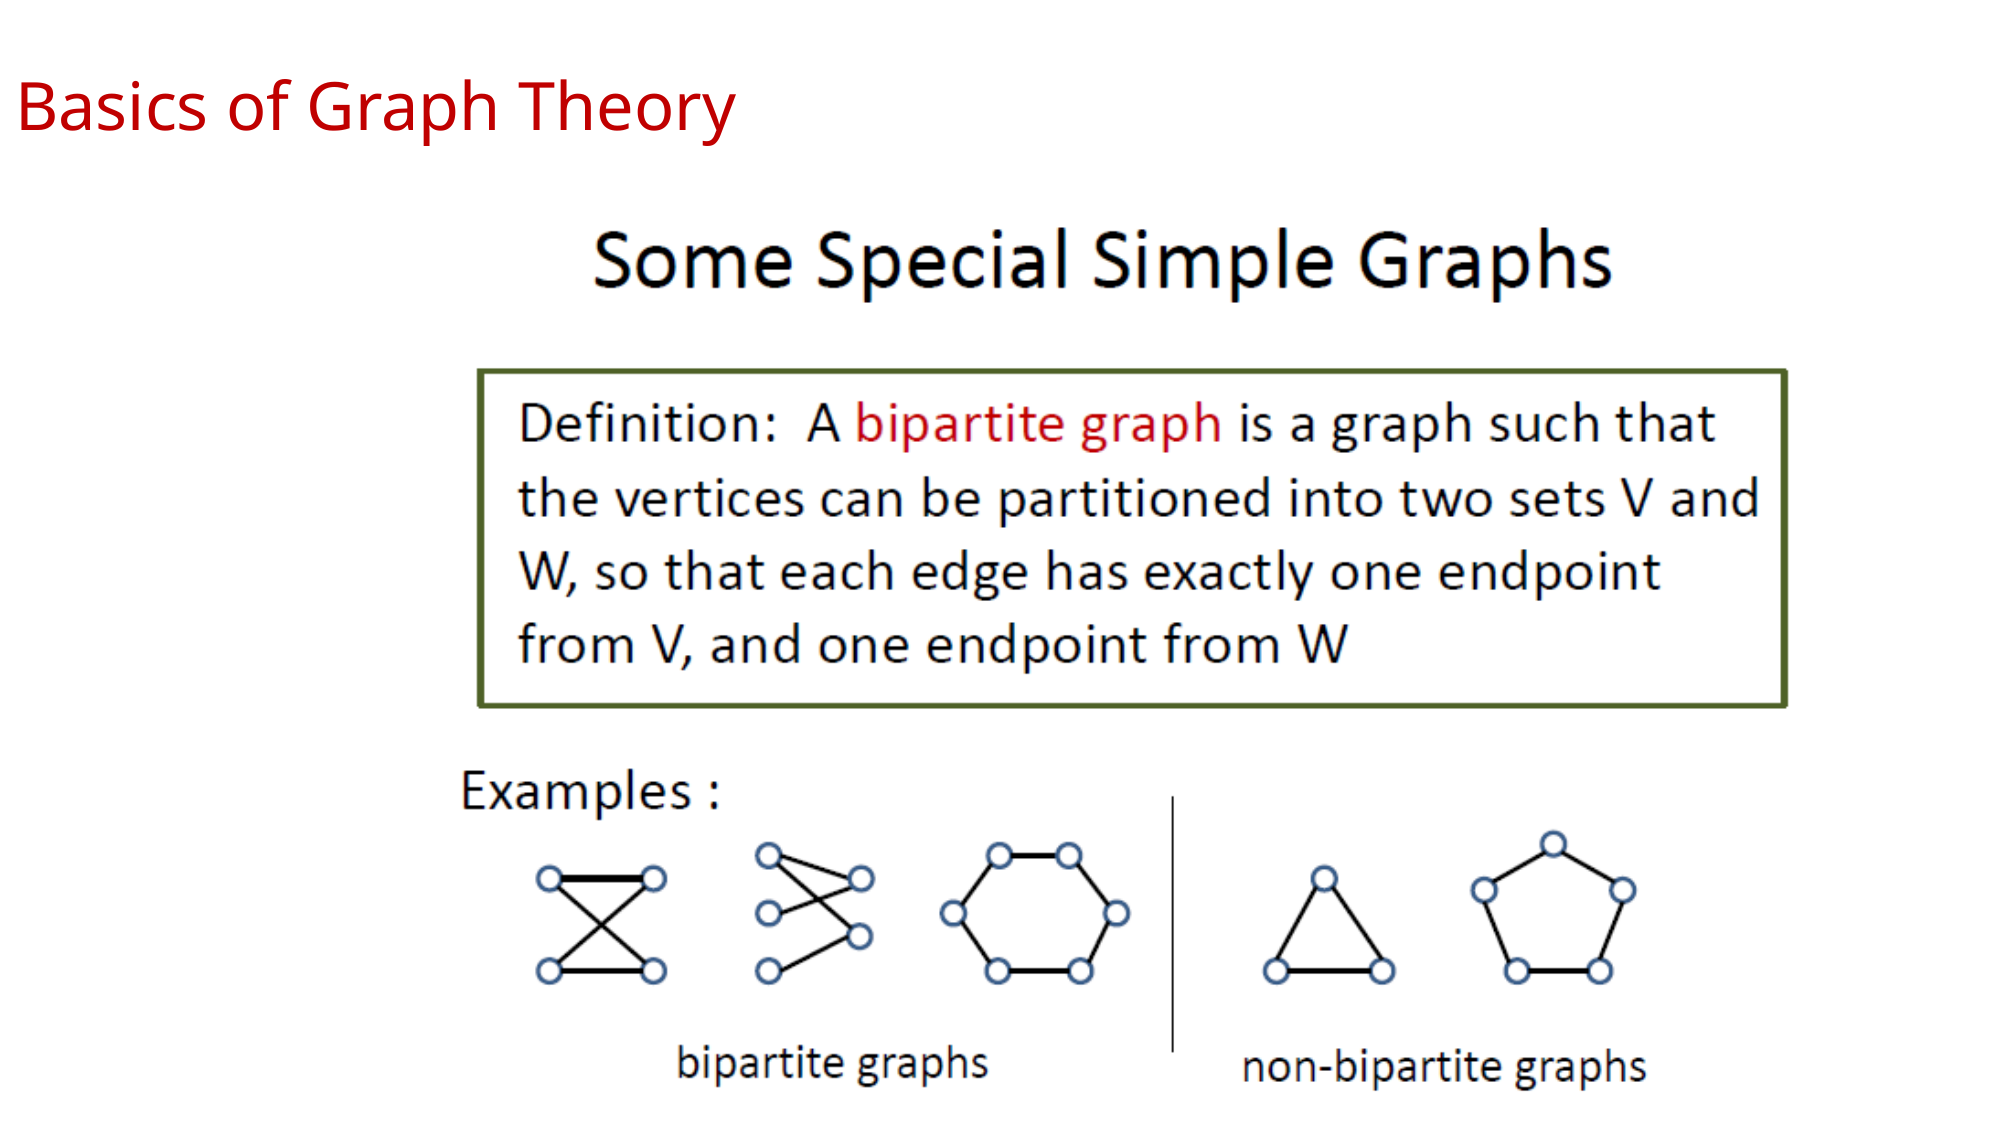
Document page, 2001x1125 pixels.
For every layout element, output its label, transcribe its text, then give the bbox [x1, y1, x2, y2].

picture [417, 217, 1825, 1125]
title Basics of Graph Theory [0, 0, 1725, 218]
